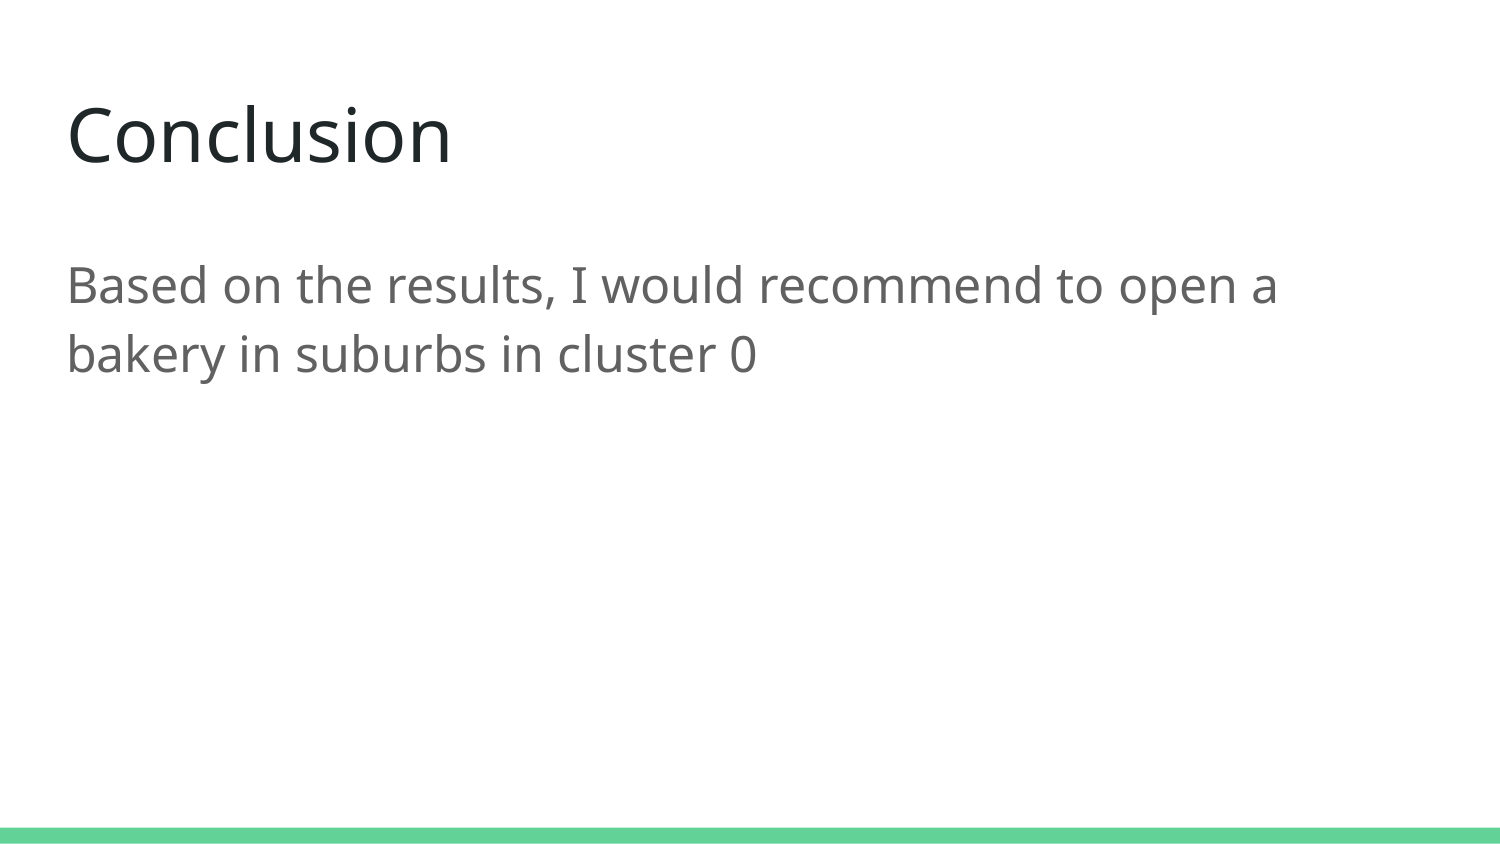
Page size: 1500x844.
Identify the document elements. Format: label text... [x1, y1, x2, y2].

list Based on the results, I would recommend to open a bakery in suburbs in cluster 0 [51, 229, 1449, 750]
title Conclusion [51, 72, 1449, 167]
